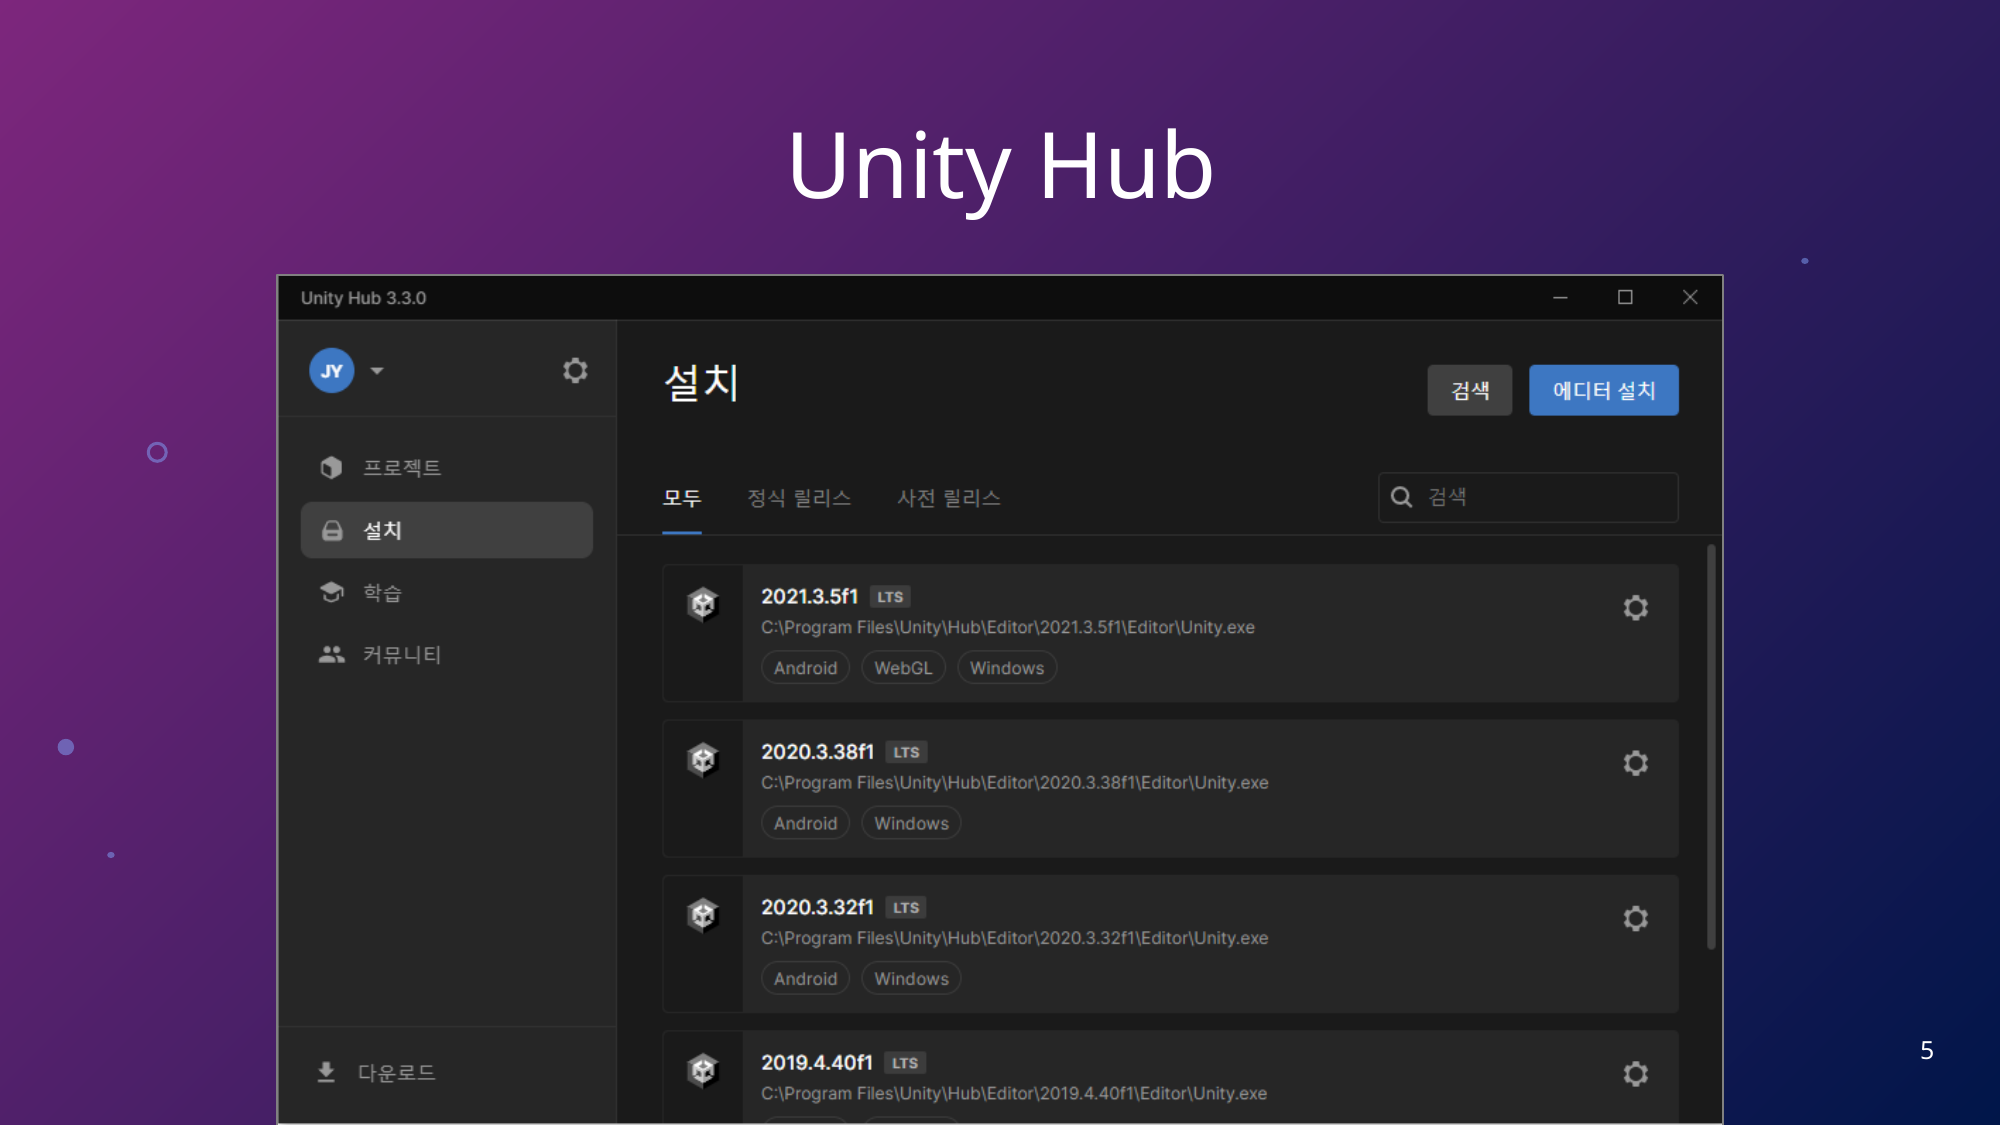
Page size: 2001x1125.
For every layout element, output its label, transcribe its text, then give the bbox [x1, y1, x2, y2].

slide_number 5 [1723, 1021, 1950, 1082]
picture [277, 276, 1723, 1125]
title Unity Hub [139, 59, 1865, 278]
